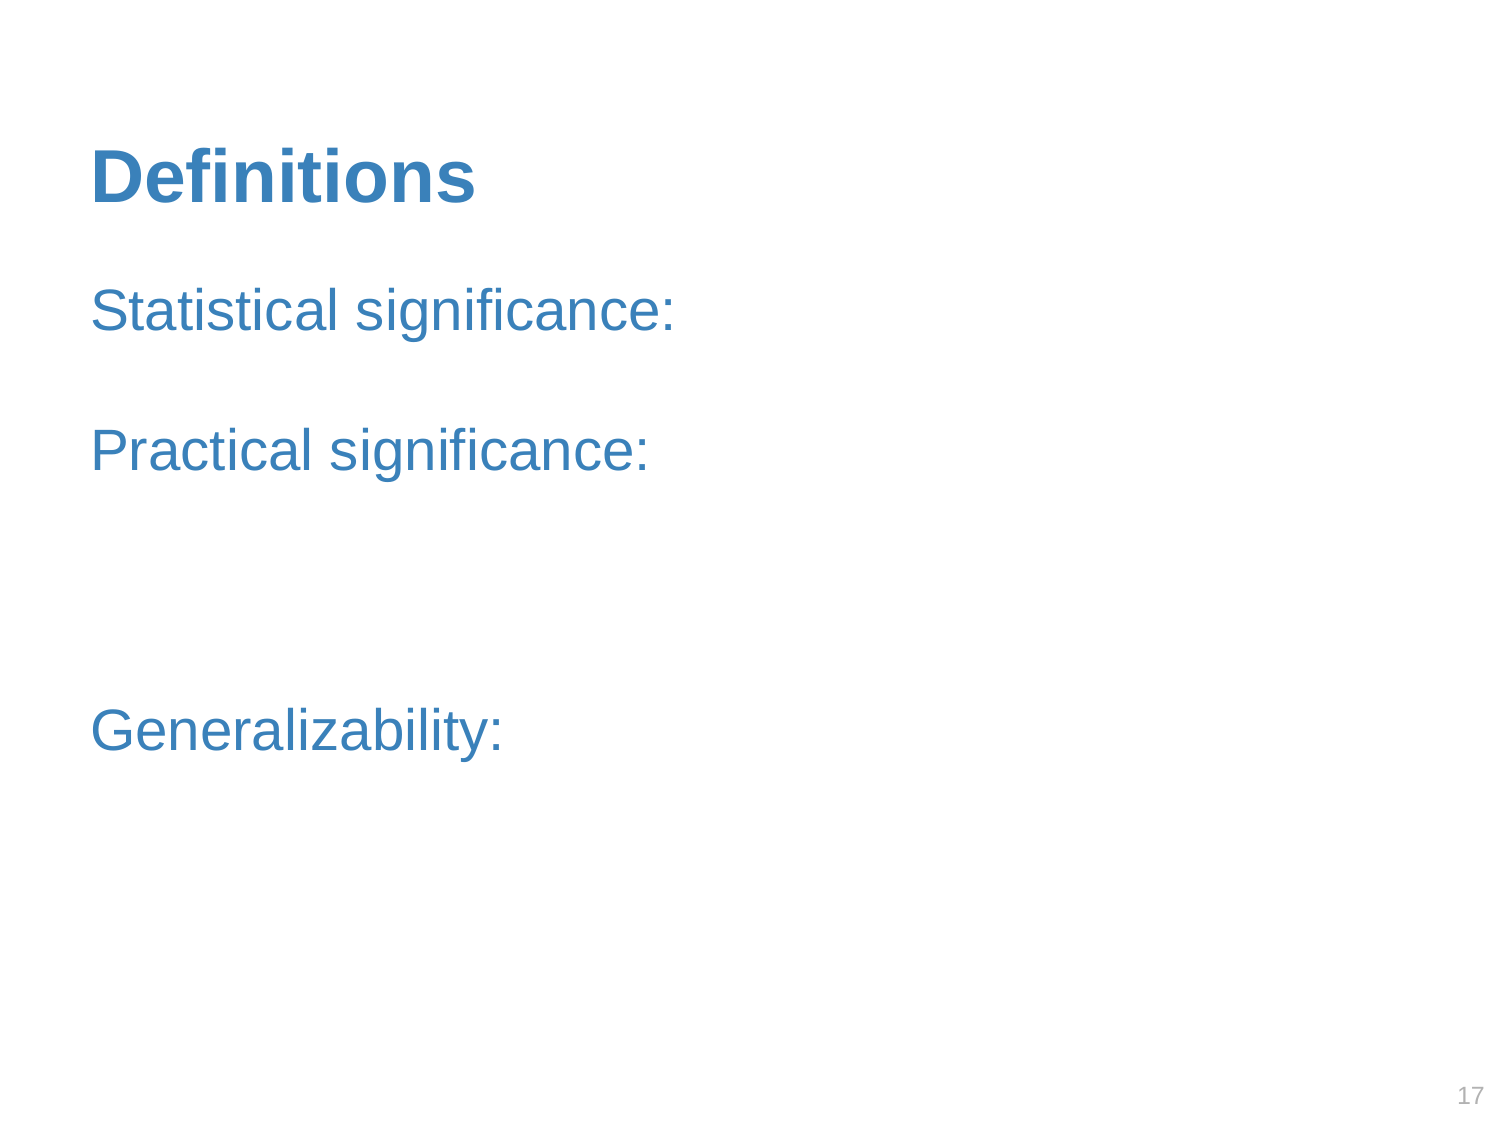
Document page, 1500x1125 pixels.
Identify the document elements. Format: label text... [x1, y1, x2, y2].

list Statistical significance: Practical significance: Generalizability: [75, 187, 1425, 525]
slide_number 16 [1149, 1065, 1500, 1125]
title Definitions [75, 45, 1425, 187]
